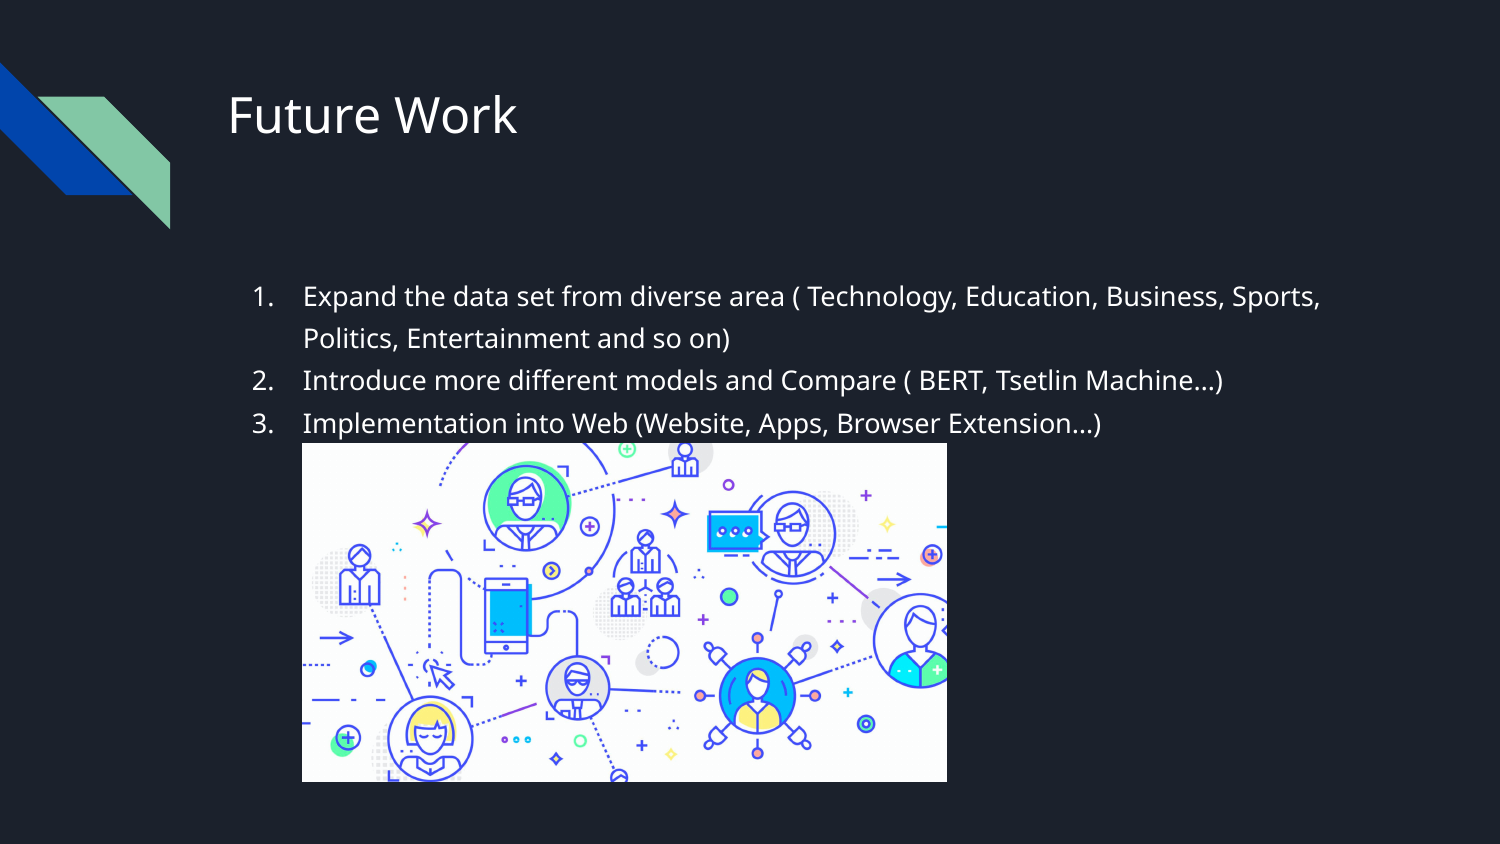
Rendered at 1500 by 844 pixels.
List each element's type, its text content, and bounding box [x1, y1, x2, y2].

list Expand the data set from diverse area ( Technology, Education, Business, Sports, Politics, Entertainment and so on) Introduce more different models and Compare ( BERT, Tsetlin Machine…) Implementation into Web (Website, Apps, Browser Extension…) [212, 257, 1368, 735]
title Future Work [212, 64, 1368, 215]
picture [302, 443, 947, 783]
